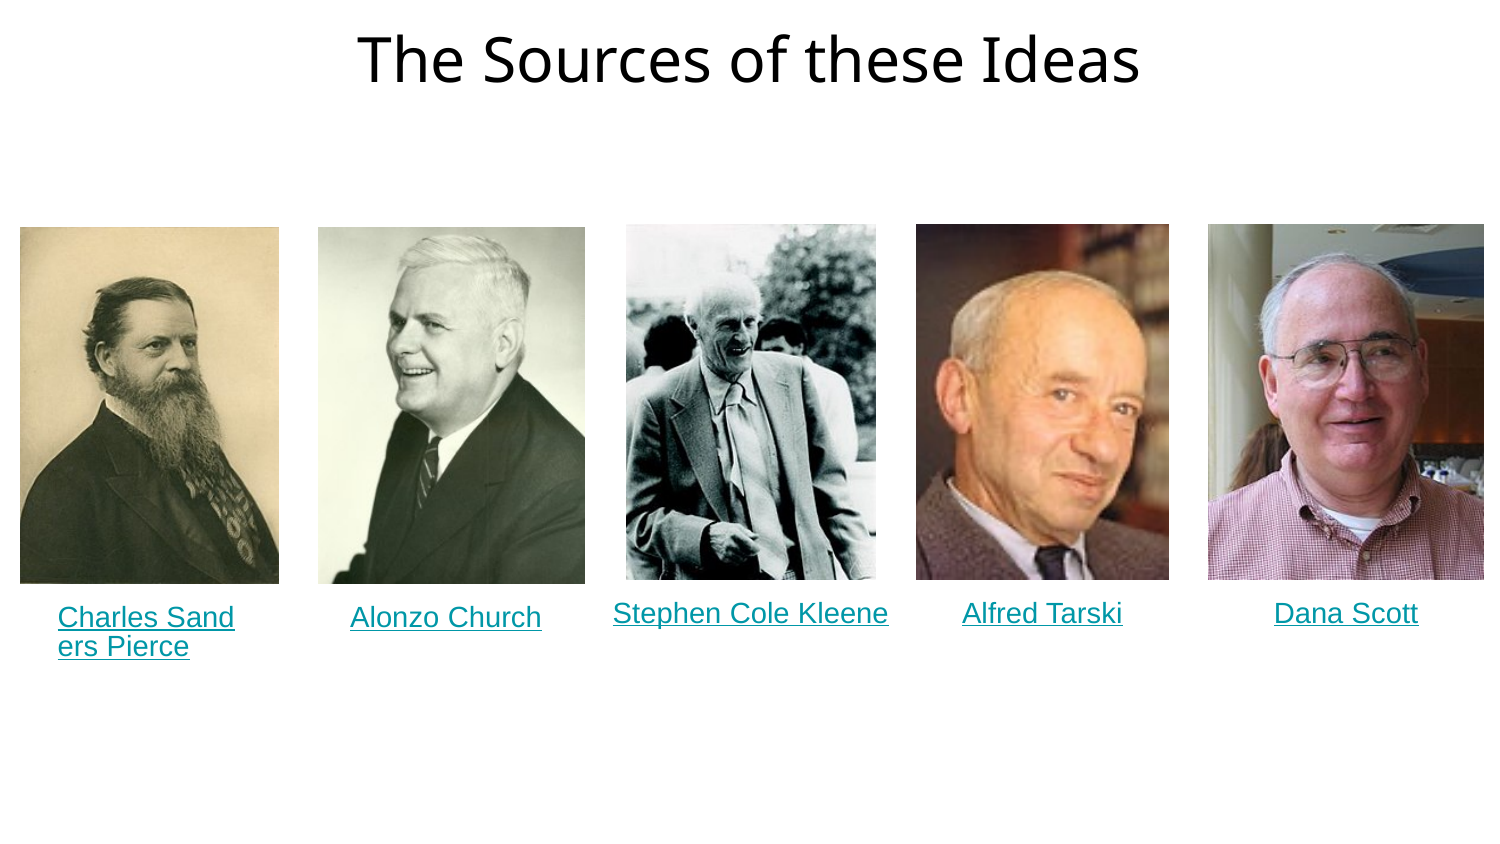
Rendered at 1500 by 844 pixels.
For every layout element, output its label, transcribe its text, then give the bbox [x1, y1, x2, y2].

picture [318, 227, 586, 584]
picture [916, 224, 1169, 581]
text_box Alonzo Church [335, 592, 570, 641]
picture [20, 227, 279, 584]
text_box Charles Sanders Pierce [42, 592, 257, 641]
text_box Alfred Tarski [935, 589, 1150, 637]
text_box Stephen Cole Kleene [591, 586, 911, 637]
text_box The Sources of these Ideas [190, 12, 1310, 103]
picture [1208, 224, 1484, 581]
text_box Dana Scott [1239, 589, 1453, 637]
picture [625, 224, 877, 581]
